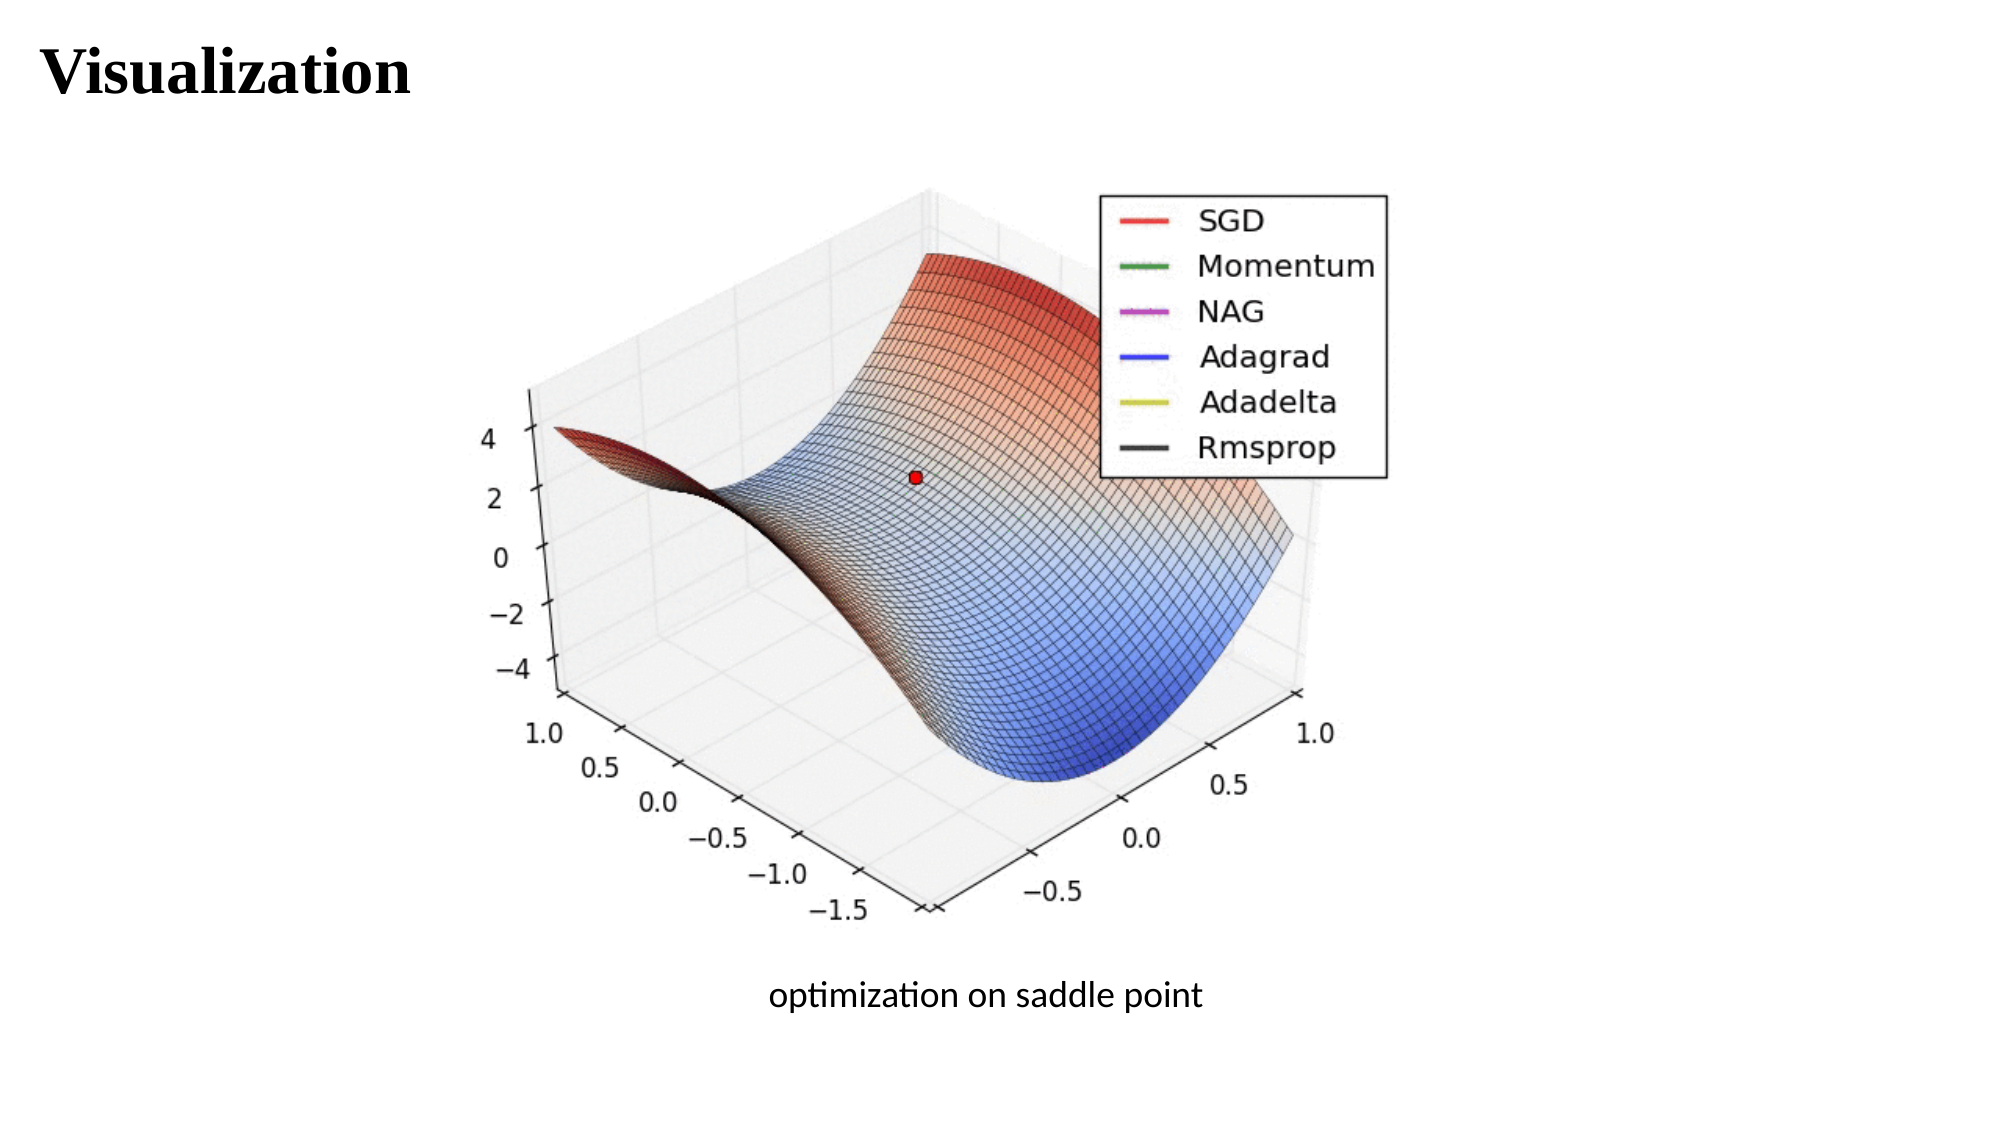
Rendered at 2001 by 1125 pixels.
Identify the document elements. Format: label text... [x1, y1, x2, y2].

text_box Visualization [24, 28, 1750, 247]
text_box optimization on saddle point [604, 962, 1368, 1023]
picture [432, 180, 1402, 931]
